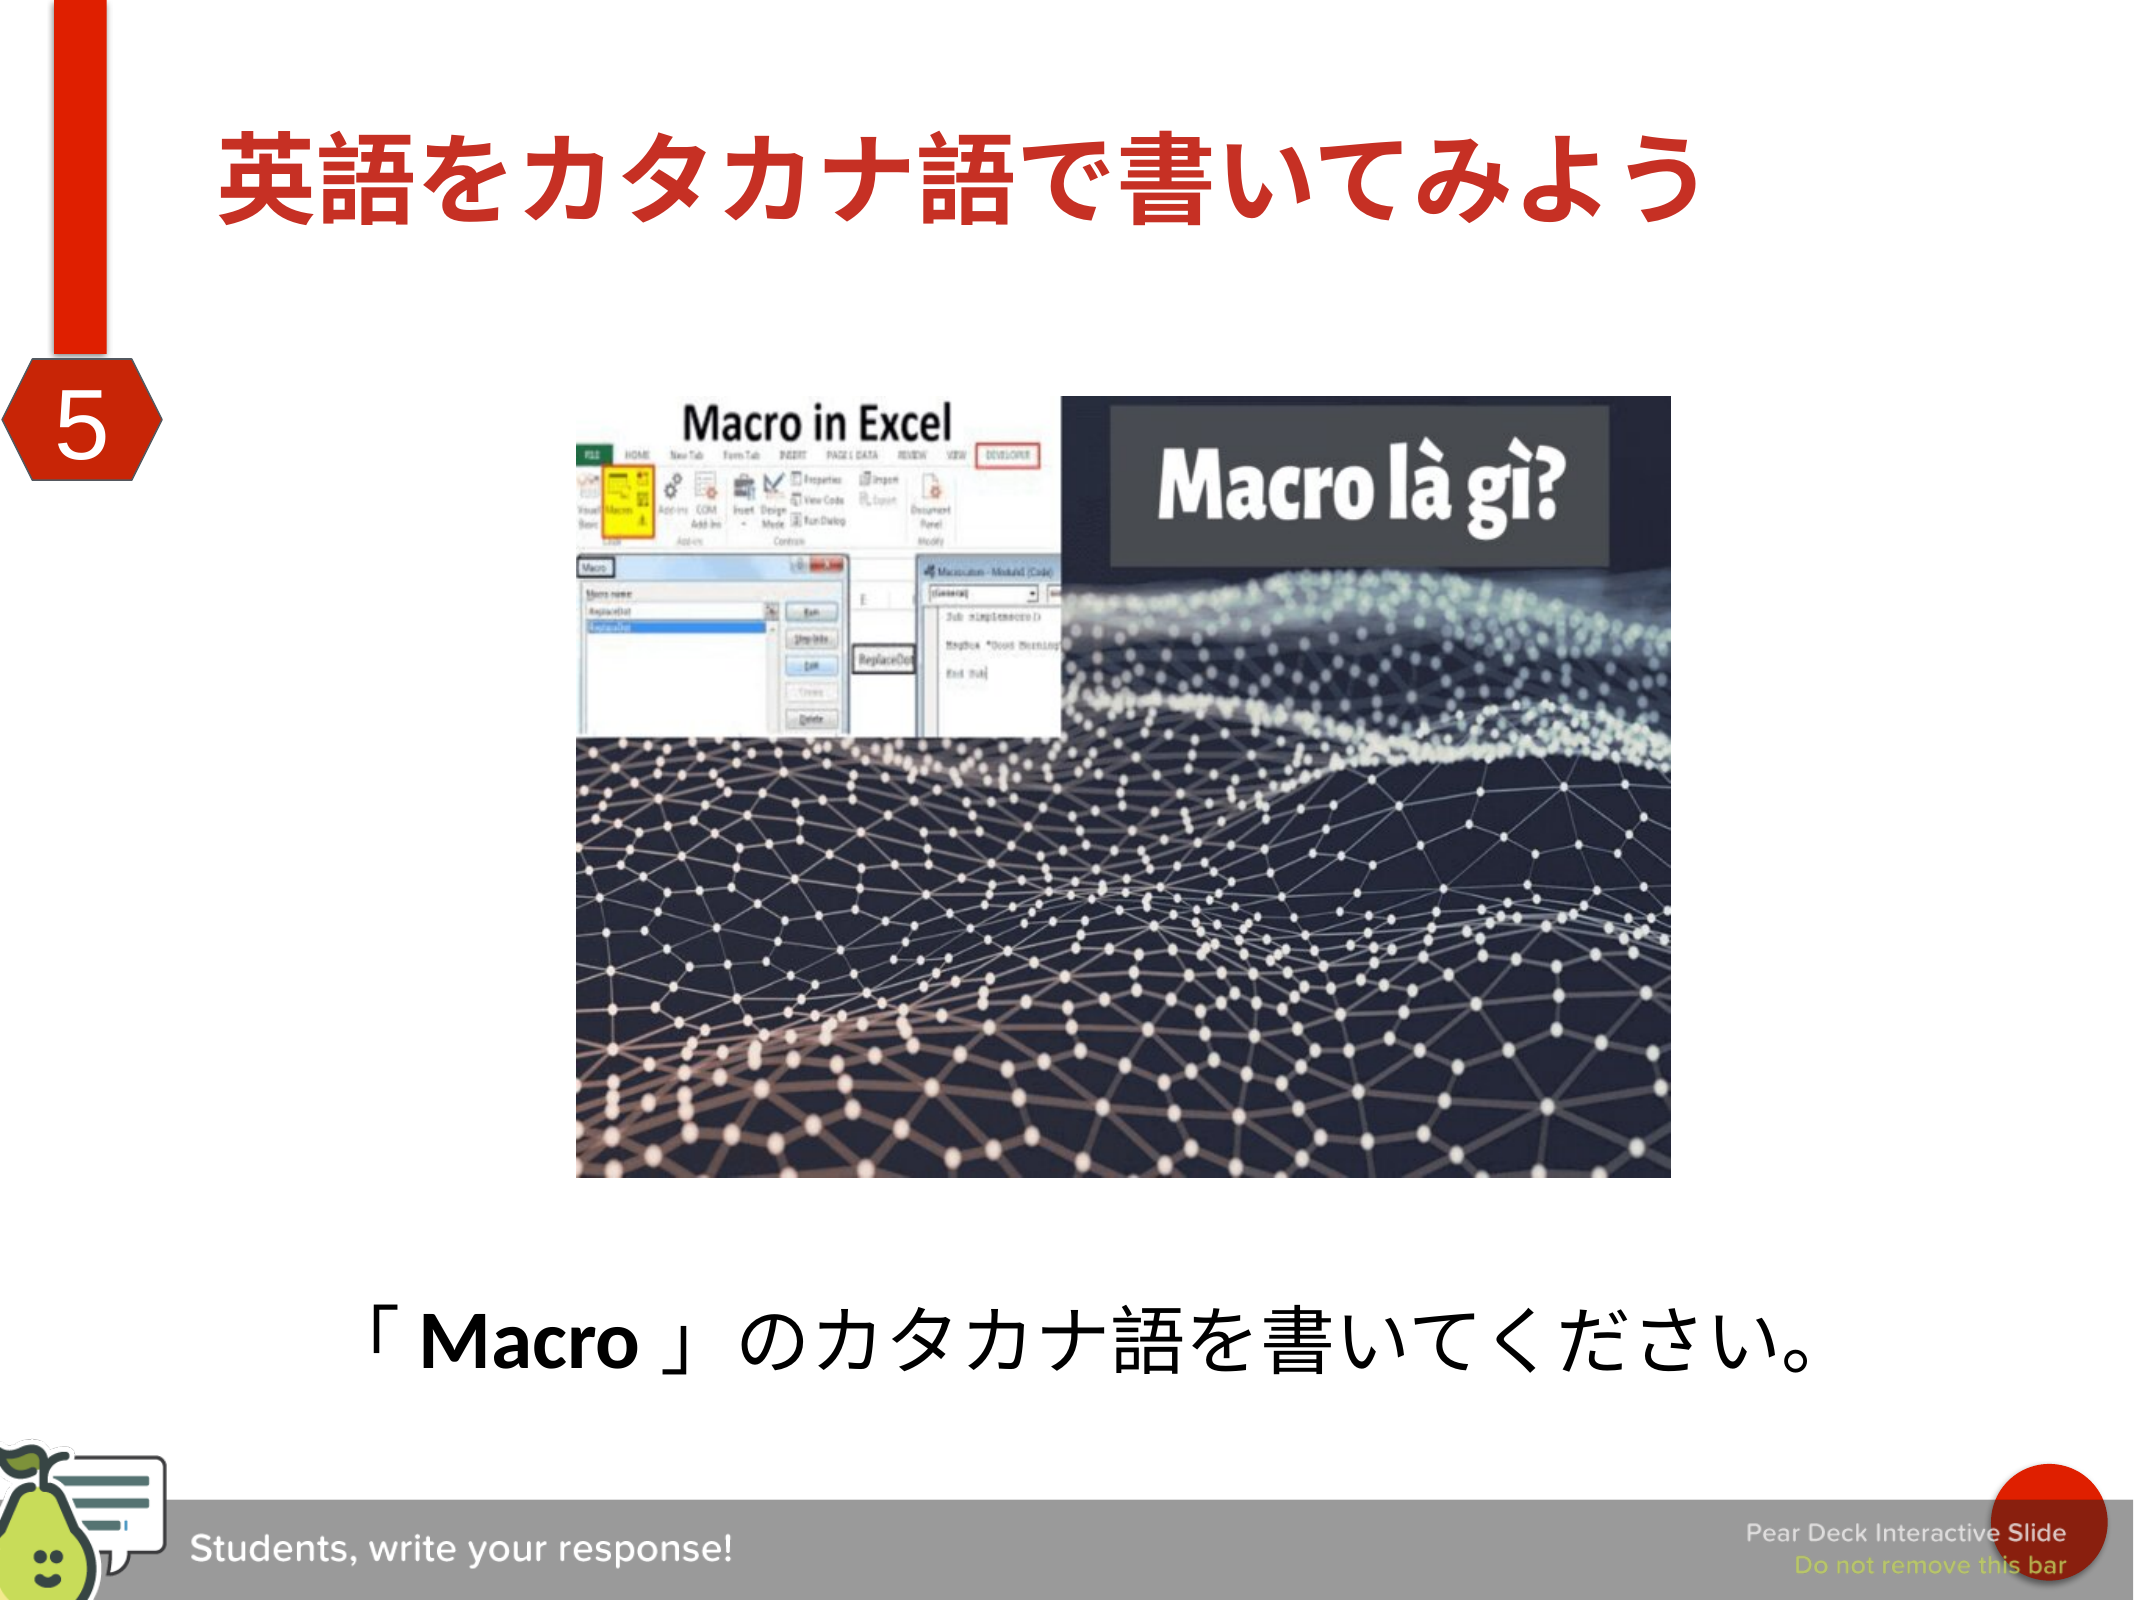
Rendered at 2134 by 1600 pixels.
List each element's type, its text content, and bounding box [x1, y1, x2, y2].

title 英語をカタカナ語で書いてみよう [208, 11, 1927, 343]
text_box 5 [2, 358, 163, 481]
picture [576, 396, 1671, 1179]
picture [0, 1433, 2134, 1600]
text_box 「Macro」のカタカナ語を書いてください。 [123, 1269, 2059, 1400]
